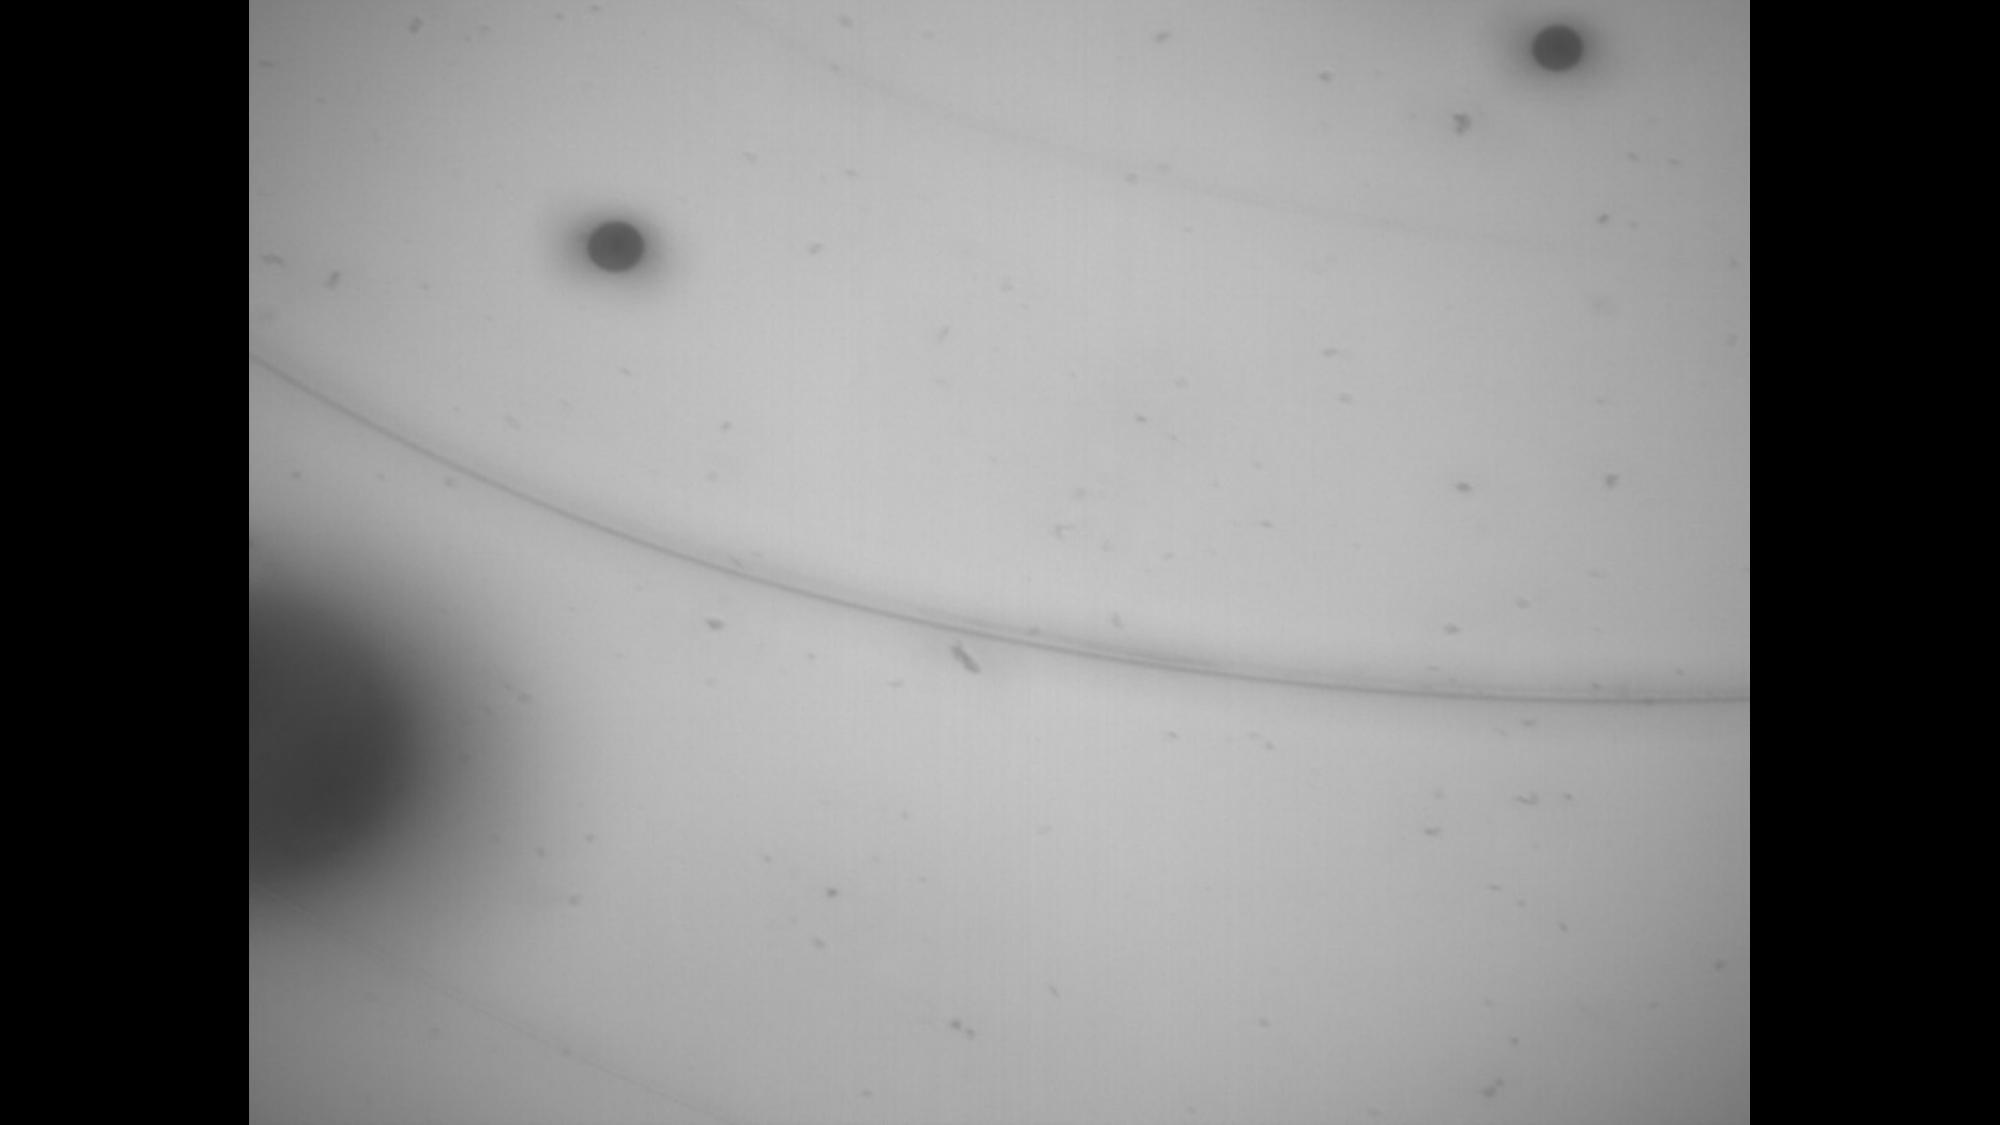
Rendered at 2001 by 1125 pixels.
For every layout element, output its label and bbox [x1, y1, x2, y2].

picture [249, 0, 1750, 1125]
